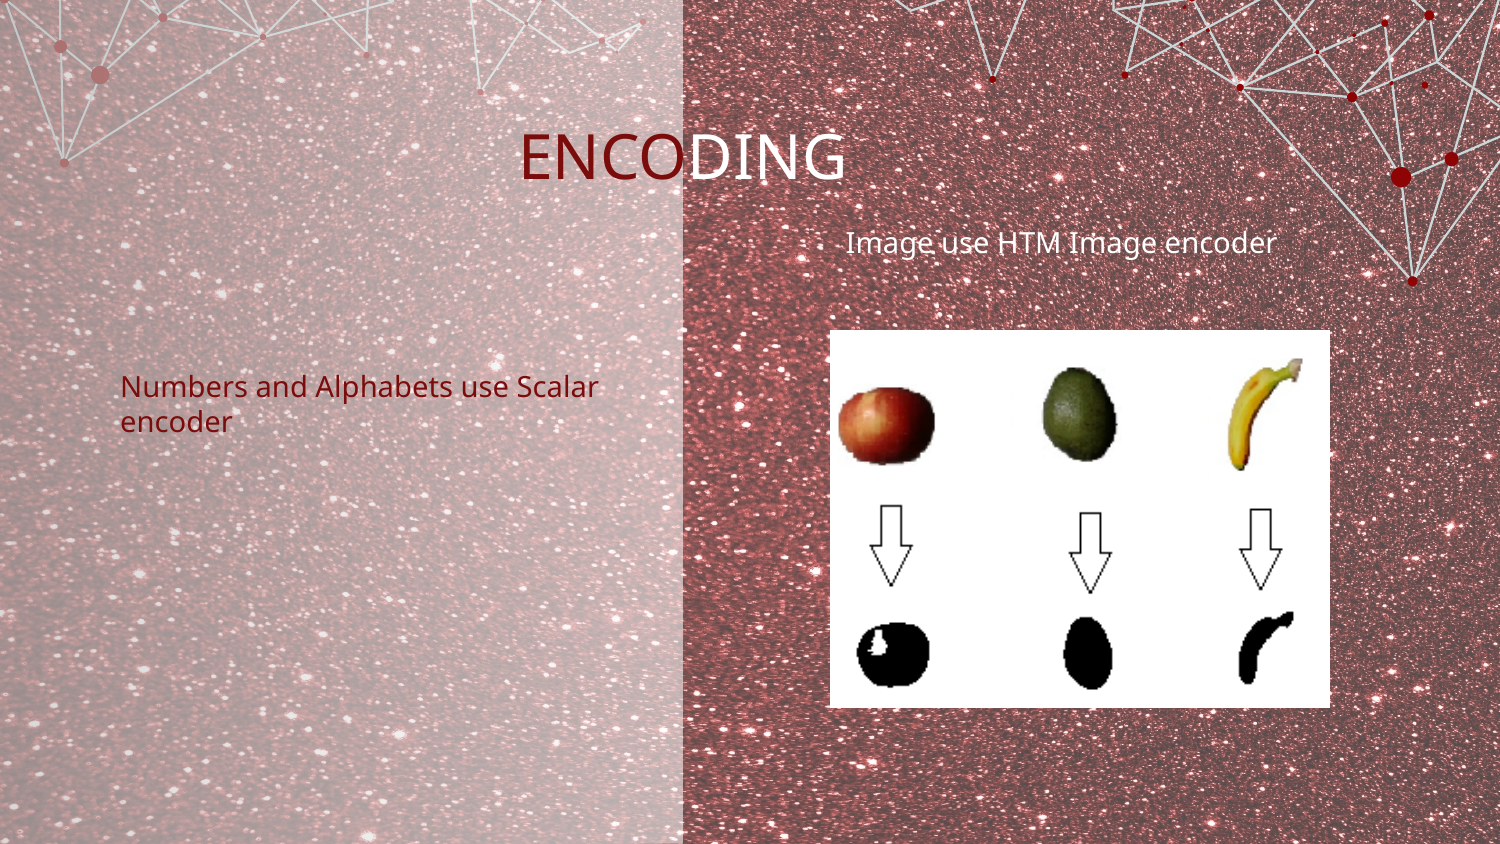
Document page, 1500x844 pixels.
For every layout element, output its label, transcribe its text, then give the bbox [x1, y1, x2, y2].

picture [830, 330, 1330, 708]
text_box Image use HTM Image encoder [830, 217, 1344, 268]
text_box [0, 0, 683, 844]
text_box Numbers and Alphabets use Scalar encoder [105, 361, 618, 481]
title ENCODING [404, 102, 962, 199]
